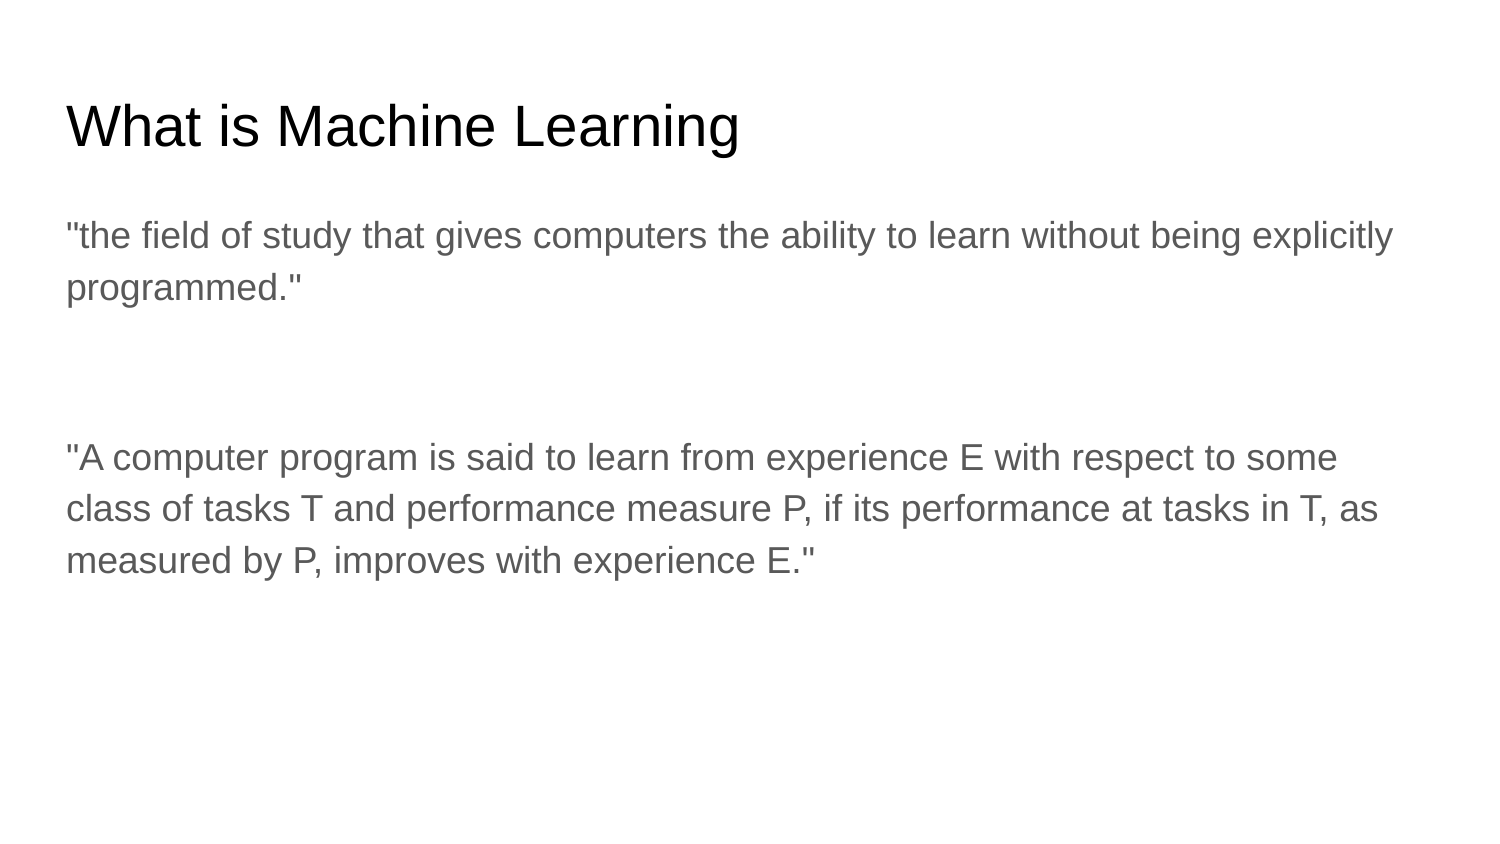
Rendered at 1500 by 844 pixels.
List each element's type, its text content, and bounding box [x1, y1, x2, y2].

list "the field of study that gives computers the ability to learn without being explicitly programmed." "A computer program is said to learn from experience E with respect to some class of tasks T and performance measure P, if its performance at tasks in T, as measured by P, improves with experience E." [51, 189, 1449, 750]
title What is Machine Learning [51, 72, 1449, 167]
